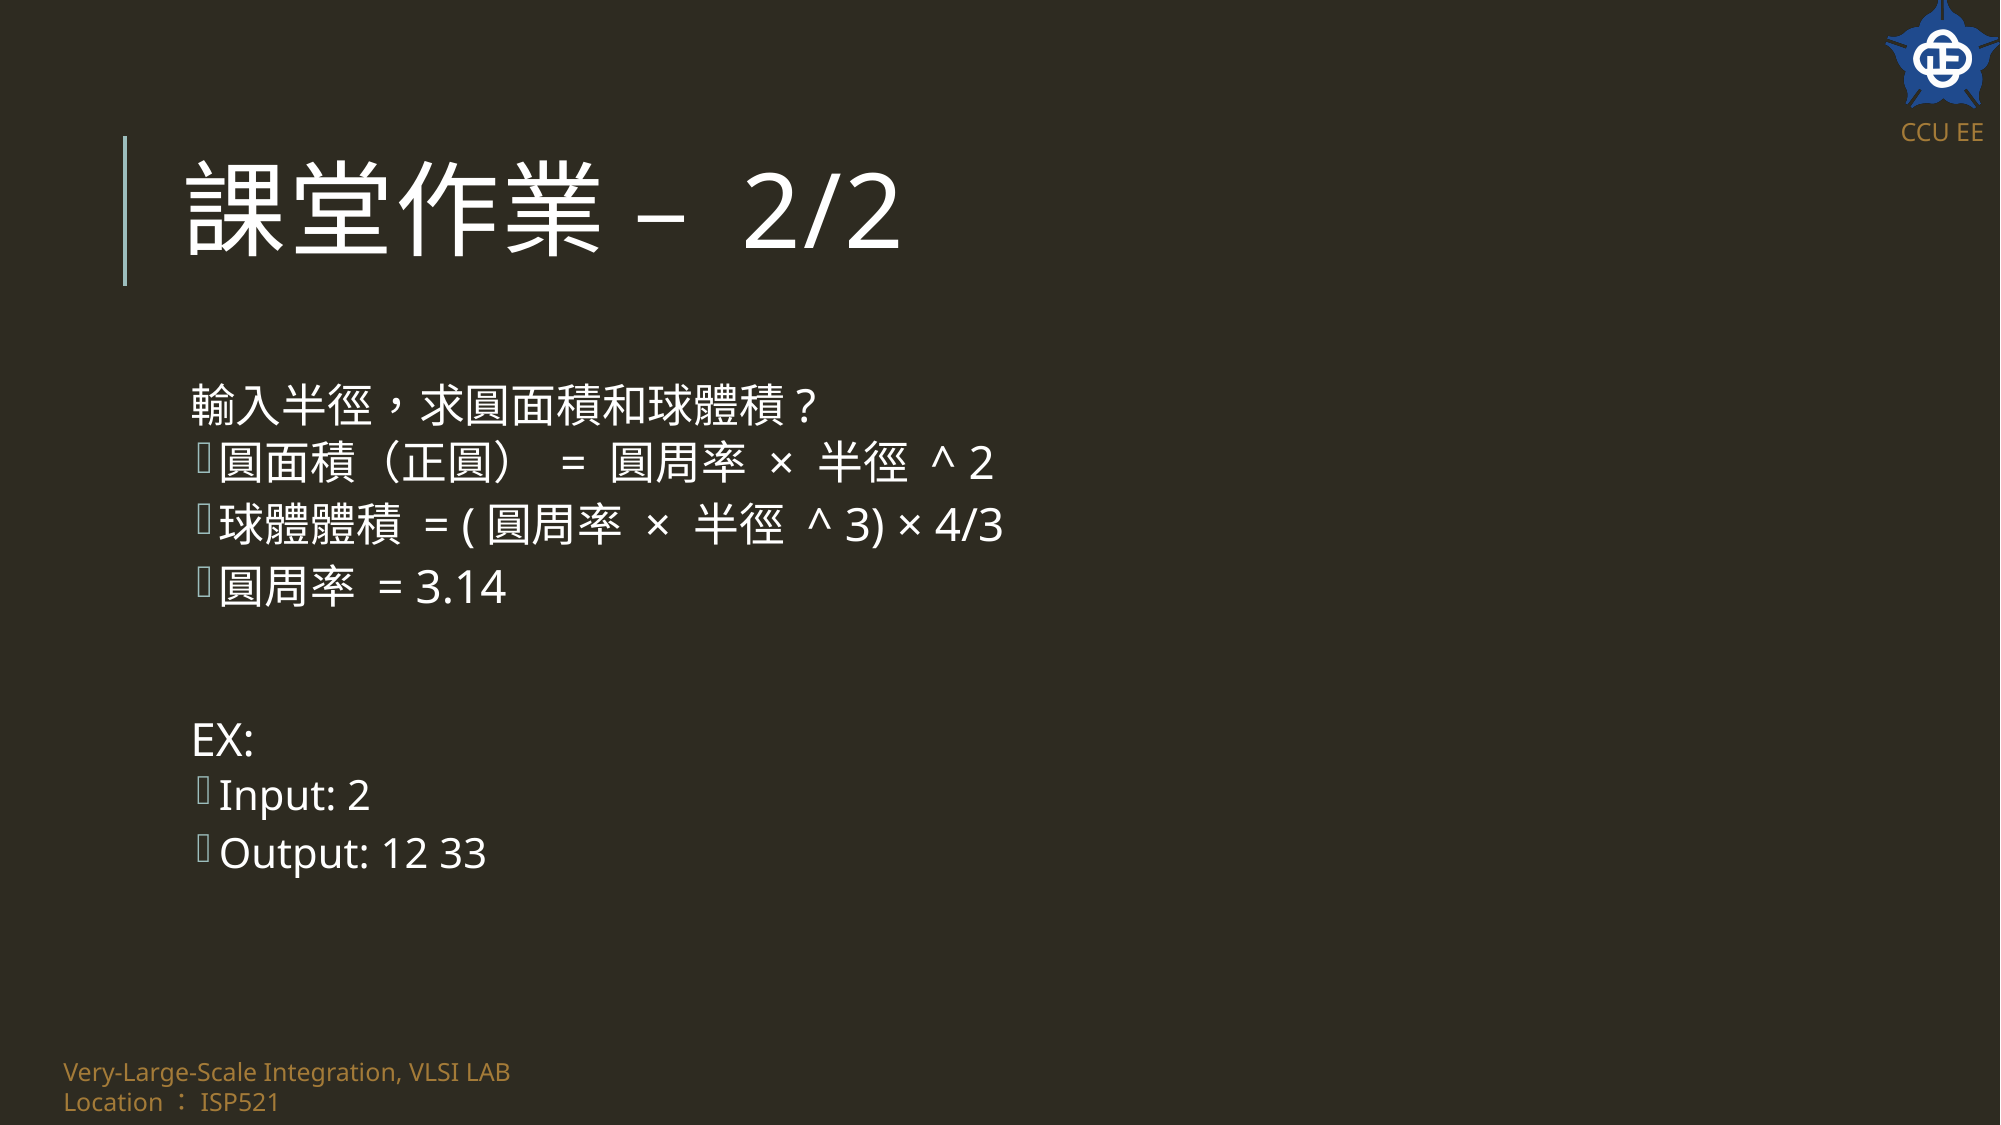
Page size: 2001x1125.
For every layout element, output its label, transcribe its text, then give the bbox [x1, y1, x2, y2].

title 課堂作業 – 2/2 [168, 96, 1763, 342]
list 輸入半徑，求圓面積和球體積? 圓面積（正圓） = 圓周率 × 半徑 ^ 2 球體體積 = (圓周率 × 半徑 ^ 3) × 4/3 圓周率 = 3.14 EX: Input: 2 Output: 12 33 [168, 375, 1763, 1035]
picture [1885, 0, 2000, 109]
